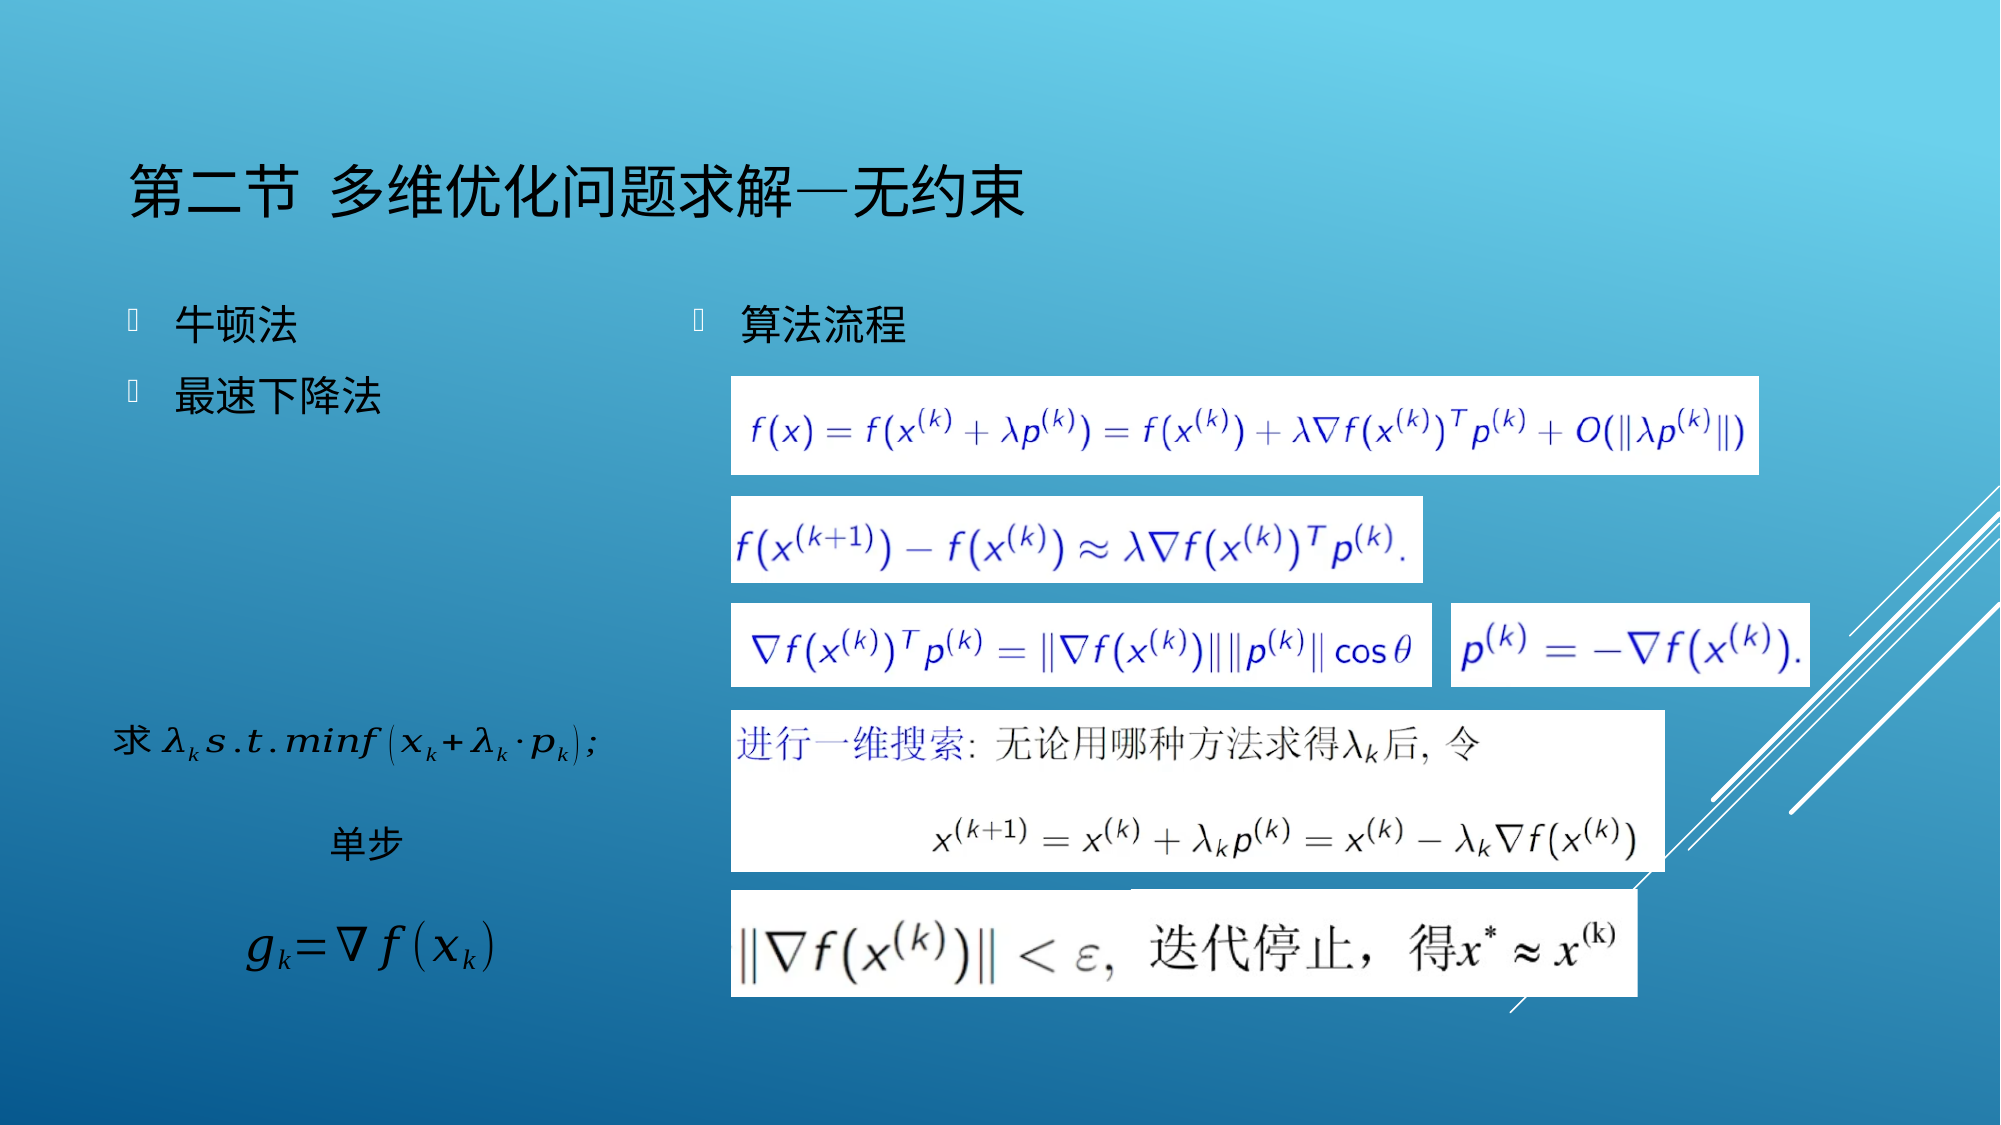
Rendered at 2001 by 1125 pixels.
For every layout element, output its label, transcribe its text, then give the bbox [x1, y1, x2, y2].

picture [730, 710, 1665, 872]
picture [1451, 603, 1810, 688]
title 第二节 多维优化问题求解—无约束 [112, 112, 1513, 268]
picture [730, 376, 1759, 475]
picture [730, 495, 1423, 583]
text_box 算法流程 [678, 290, 2000, 986]
list 牛顿法 最速下降法 [112, 290, 678, 986]
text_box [730, 889, 1638, 997]
picture [730, 603, 1432, 688]
